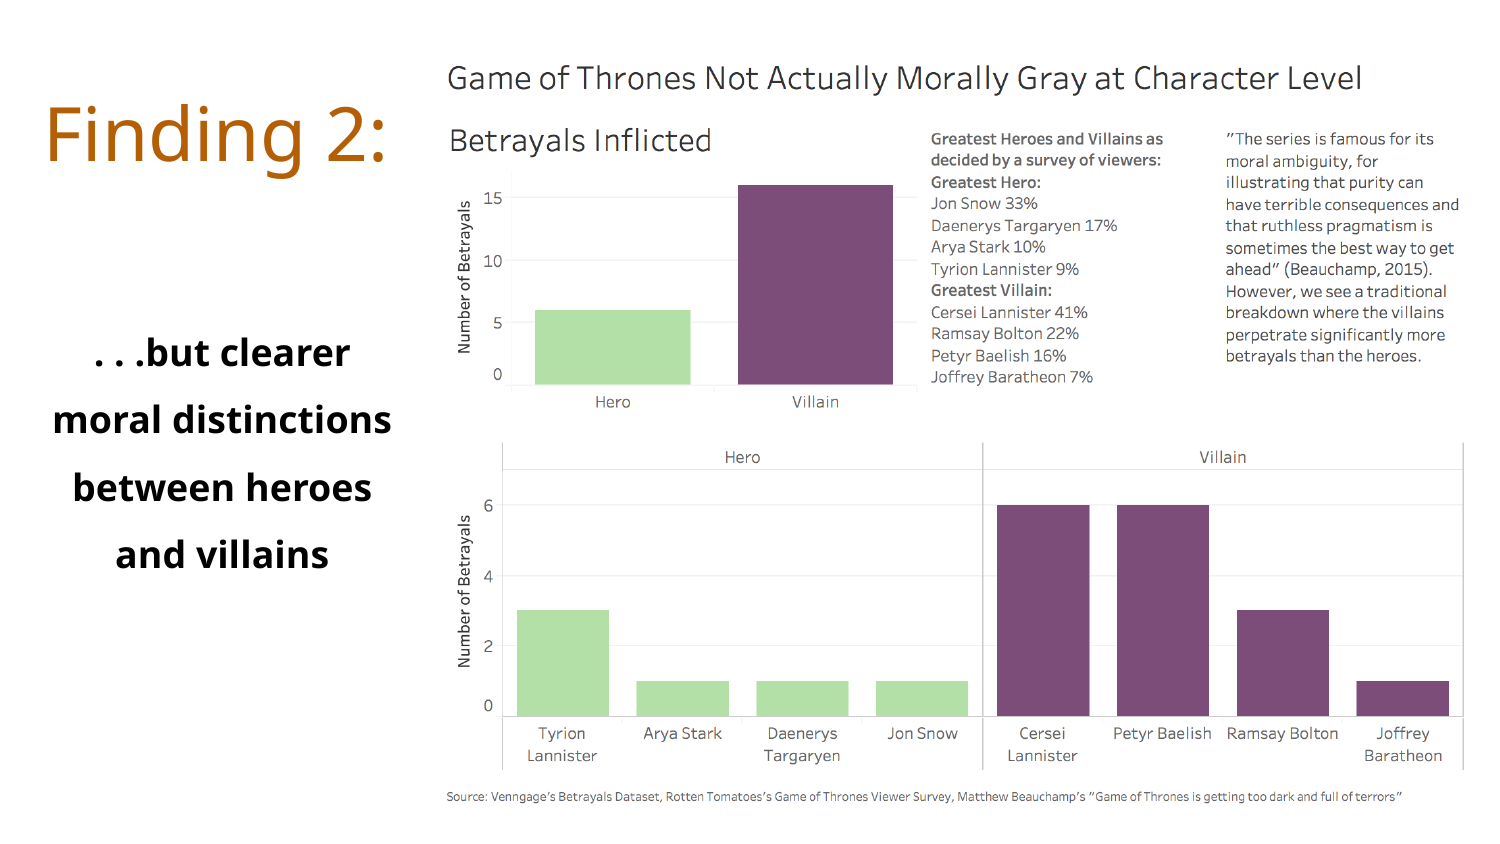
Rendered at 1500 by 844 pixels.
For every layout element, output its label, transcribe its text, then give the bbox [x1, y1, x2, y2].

list . . .but clearer moral distinctions between heroes and villains [28, 291, 416, 745]
picture [427, 38, 1481, 829]
title Finding 2: [28, 70, 422, 165]
